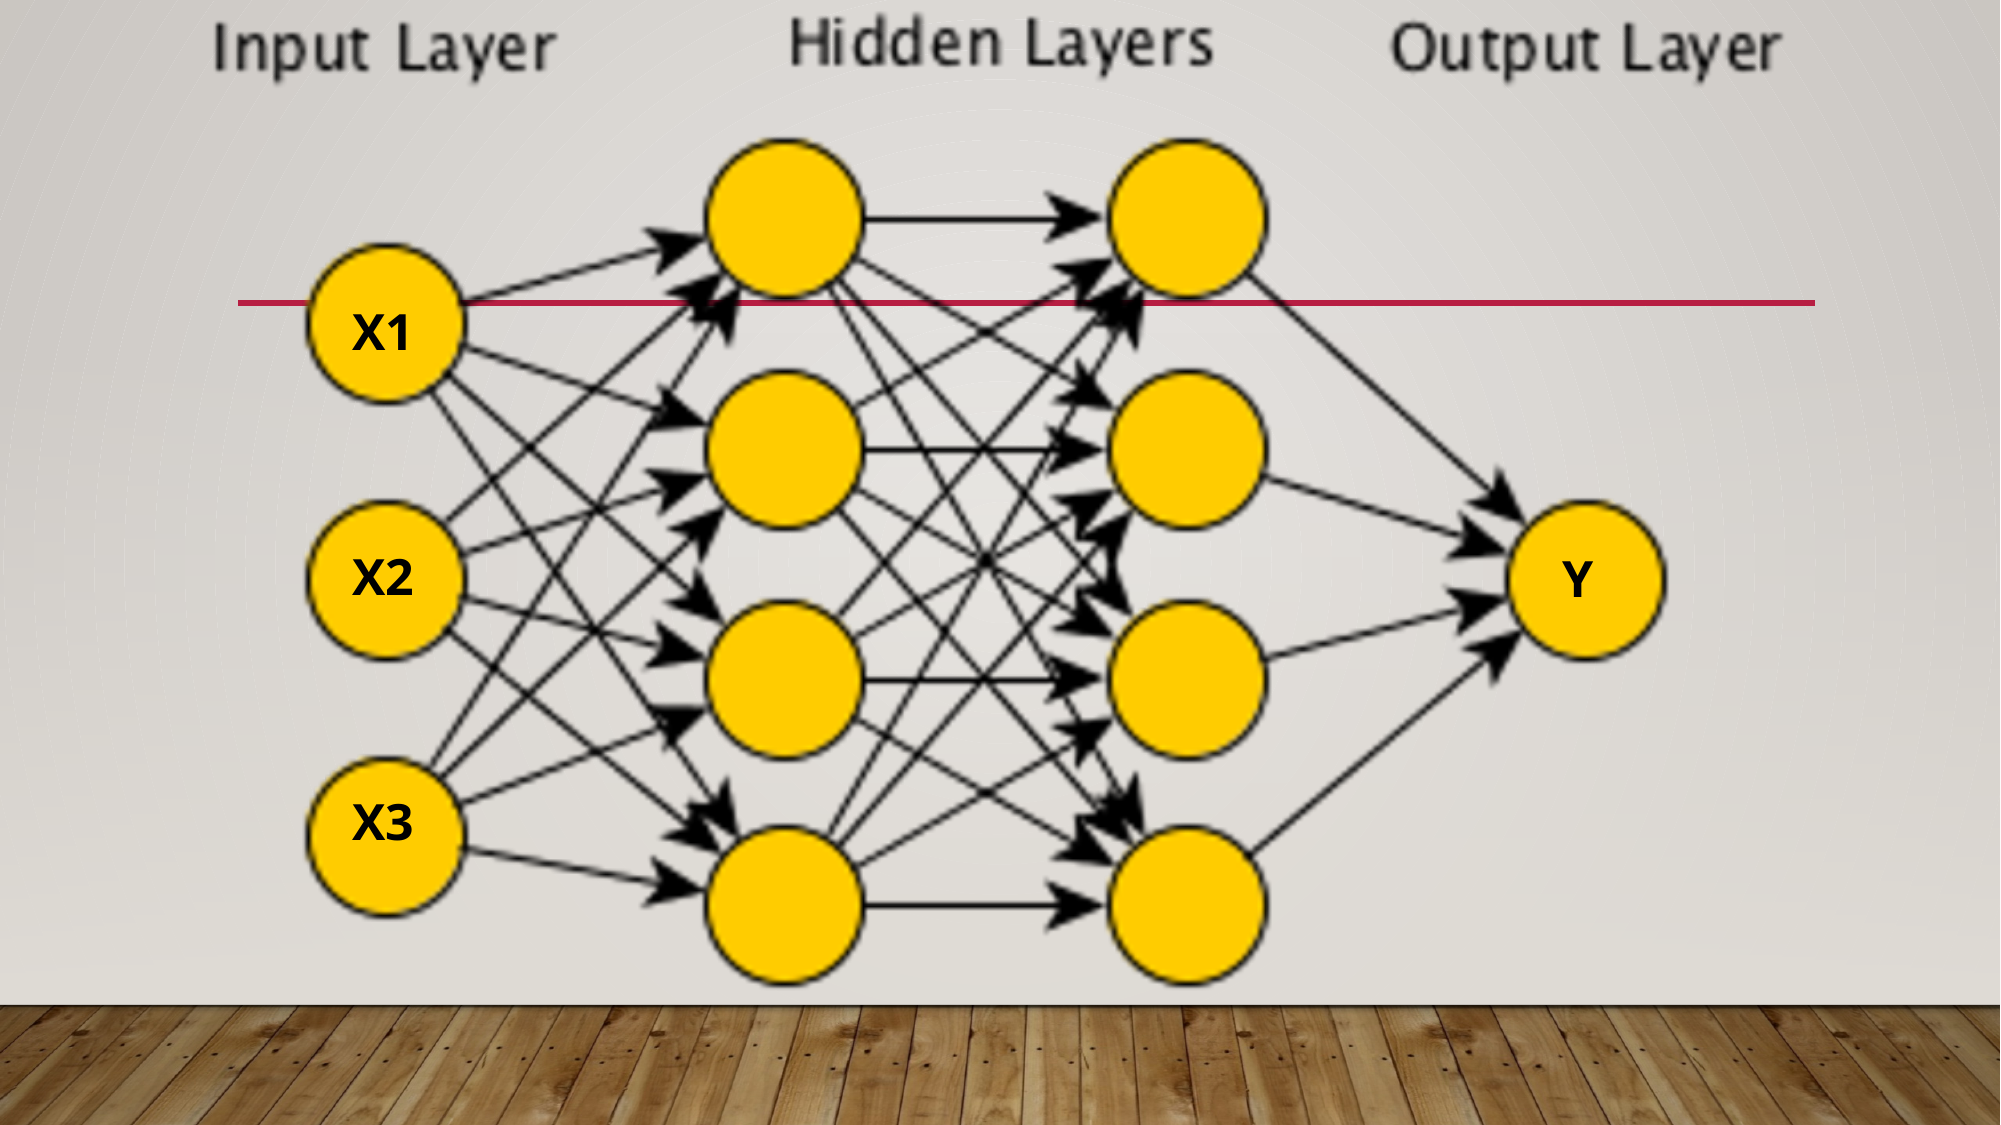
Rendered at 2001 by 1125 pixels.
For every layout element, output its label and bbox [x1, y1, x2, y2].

picture [0, 1005, 2000, 1125]
text_box [122, 0, 1878, 1066]
